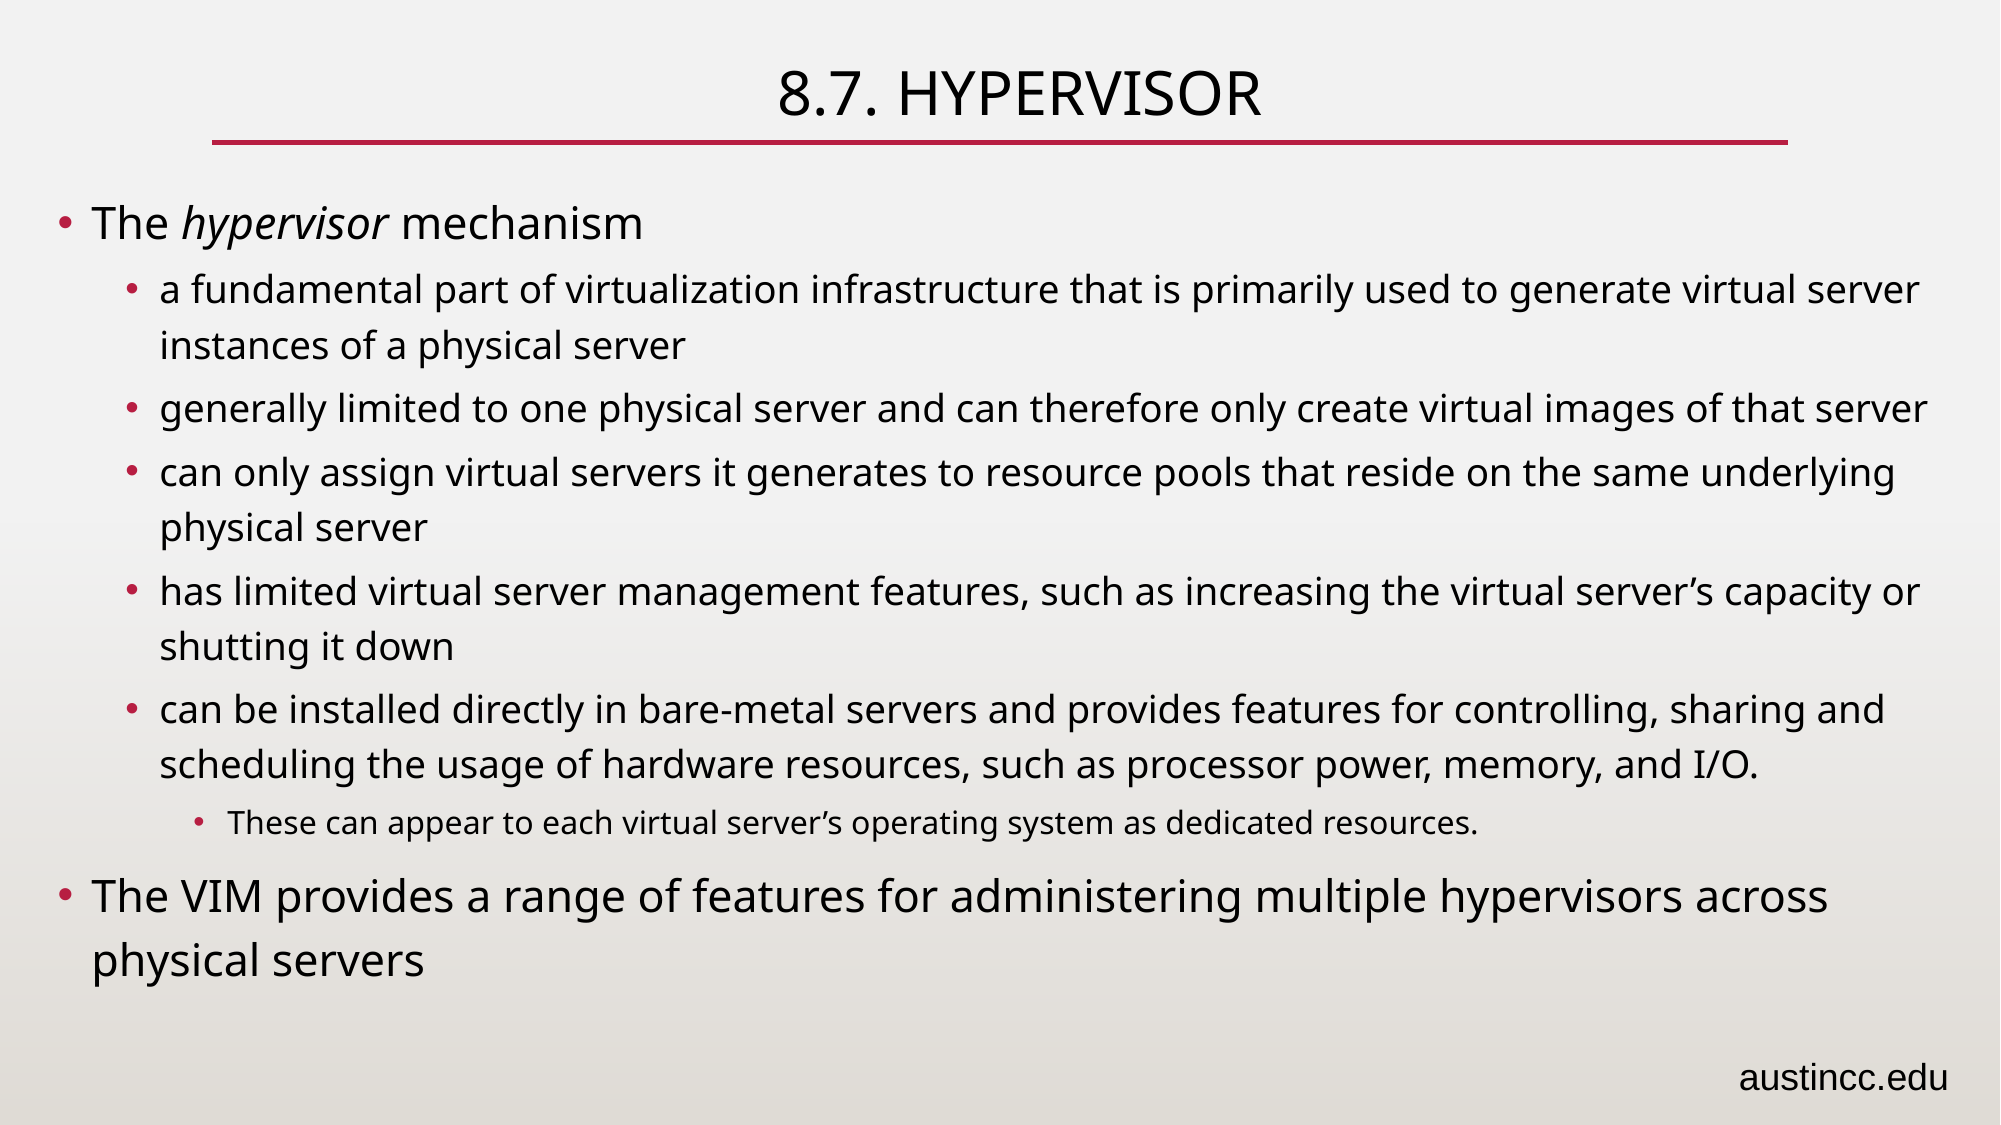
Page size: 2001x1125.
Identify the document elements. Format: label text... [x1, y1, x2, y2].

list The hypervisor mechanism a fundamental part of virtualization infrastructure that is primarily used to generate virtual server instances of a physical server generally limited to one physical server and can therefore only create virtual images of that server can only assign virtual servers it generates to resource pools that reside on the same underlying physical server has limited virtual server management features, such as increasing the virtual server’s capacity or shutting it down can be installed directly in bare-metal servers and provides features for controlling, sharing and scheduling the usage of hardware resources, such as processor power, memory, and I/O. These can appear to each virtual server’s operating system as dedicated resources. The VIM provides a range of features for administering multiple hypervisors across physical servers [42, 176, 1955, 1016]
title 8.7. Hypervisor [232, 54, 1808, 137]
